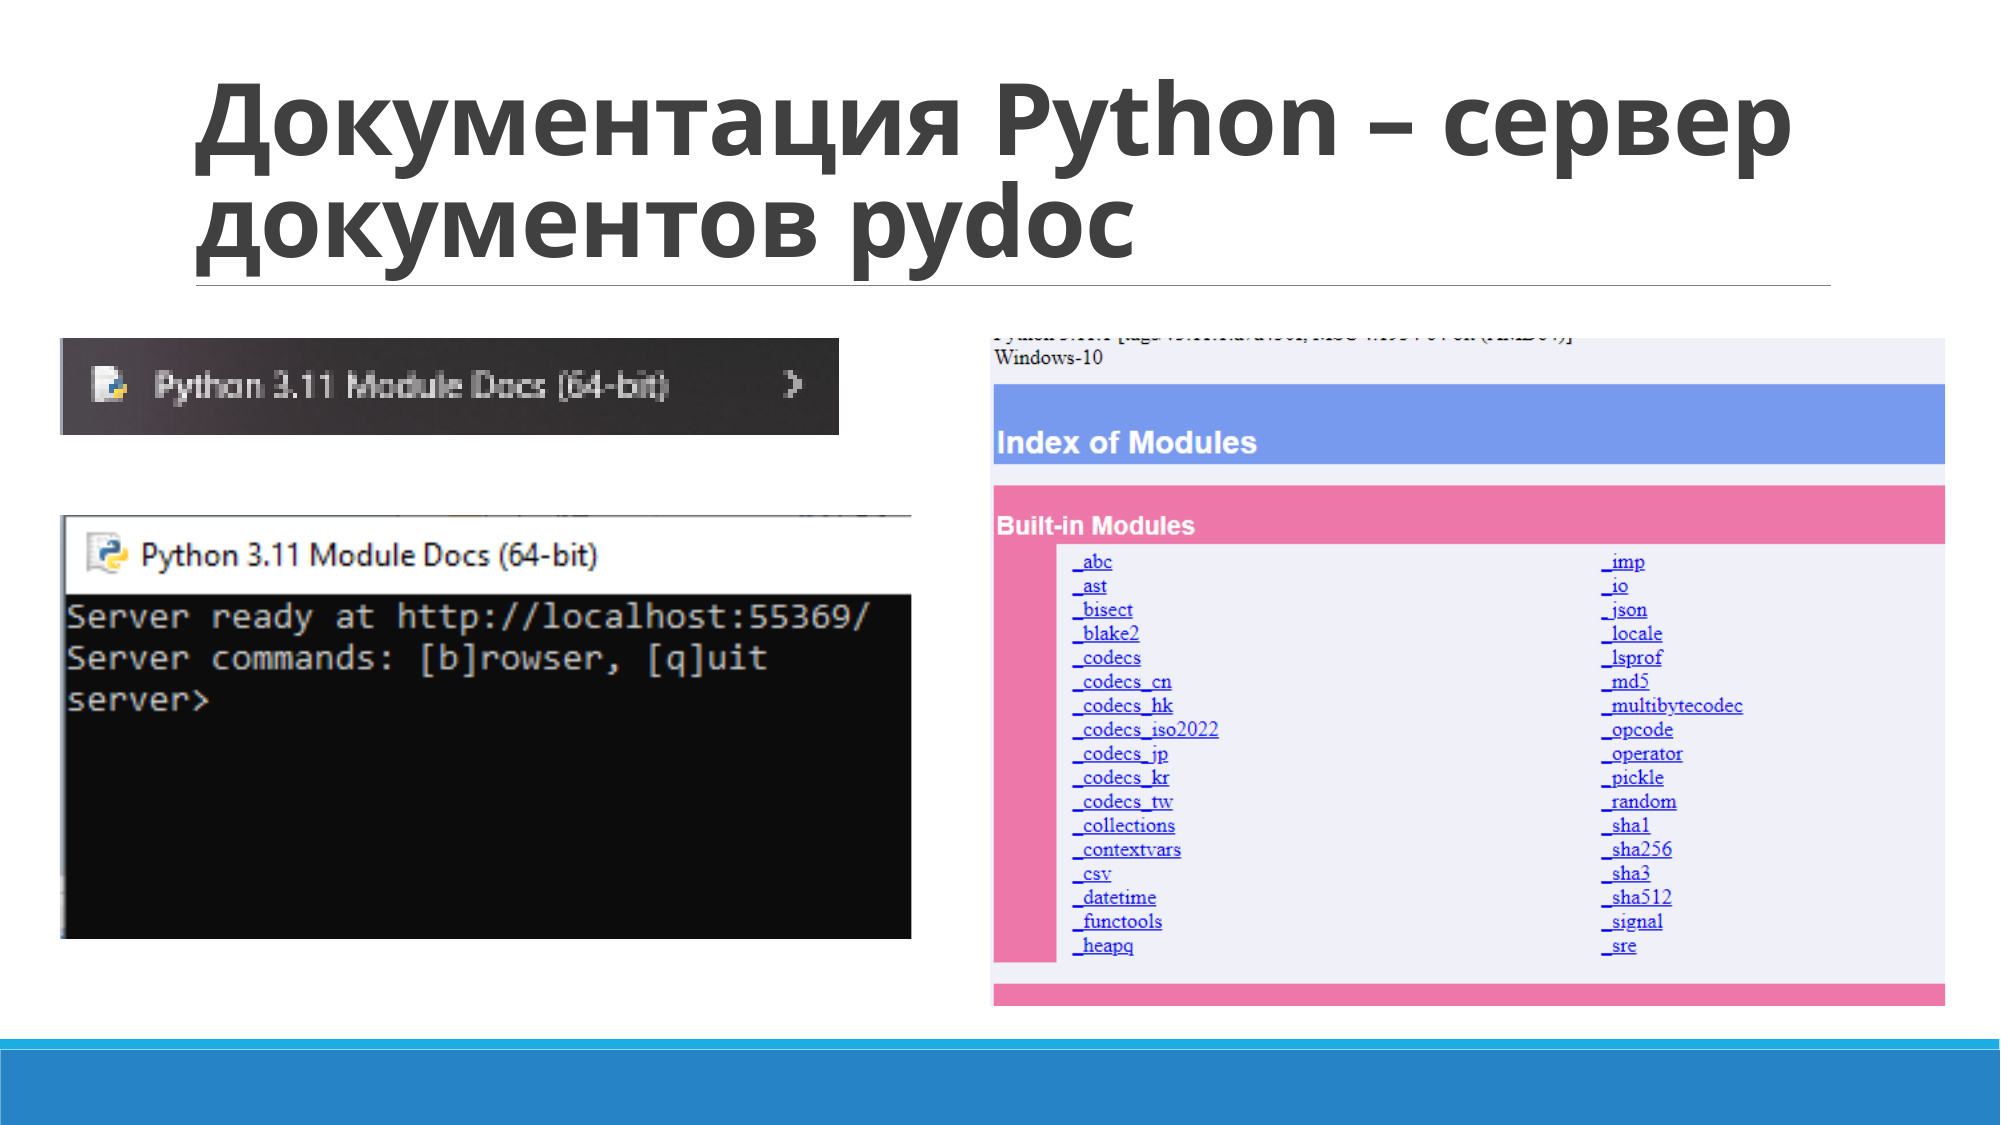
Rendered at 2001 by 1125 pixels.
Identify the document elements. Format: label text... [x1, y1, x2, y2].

picture [978, 337, 1946, 1007]
title Документация Python – сервер документов pydoc [180, 47, 1830, 285]
picture [59, 337, 840, 436]
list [59, 514, 912, 939]
